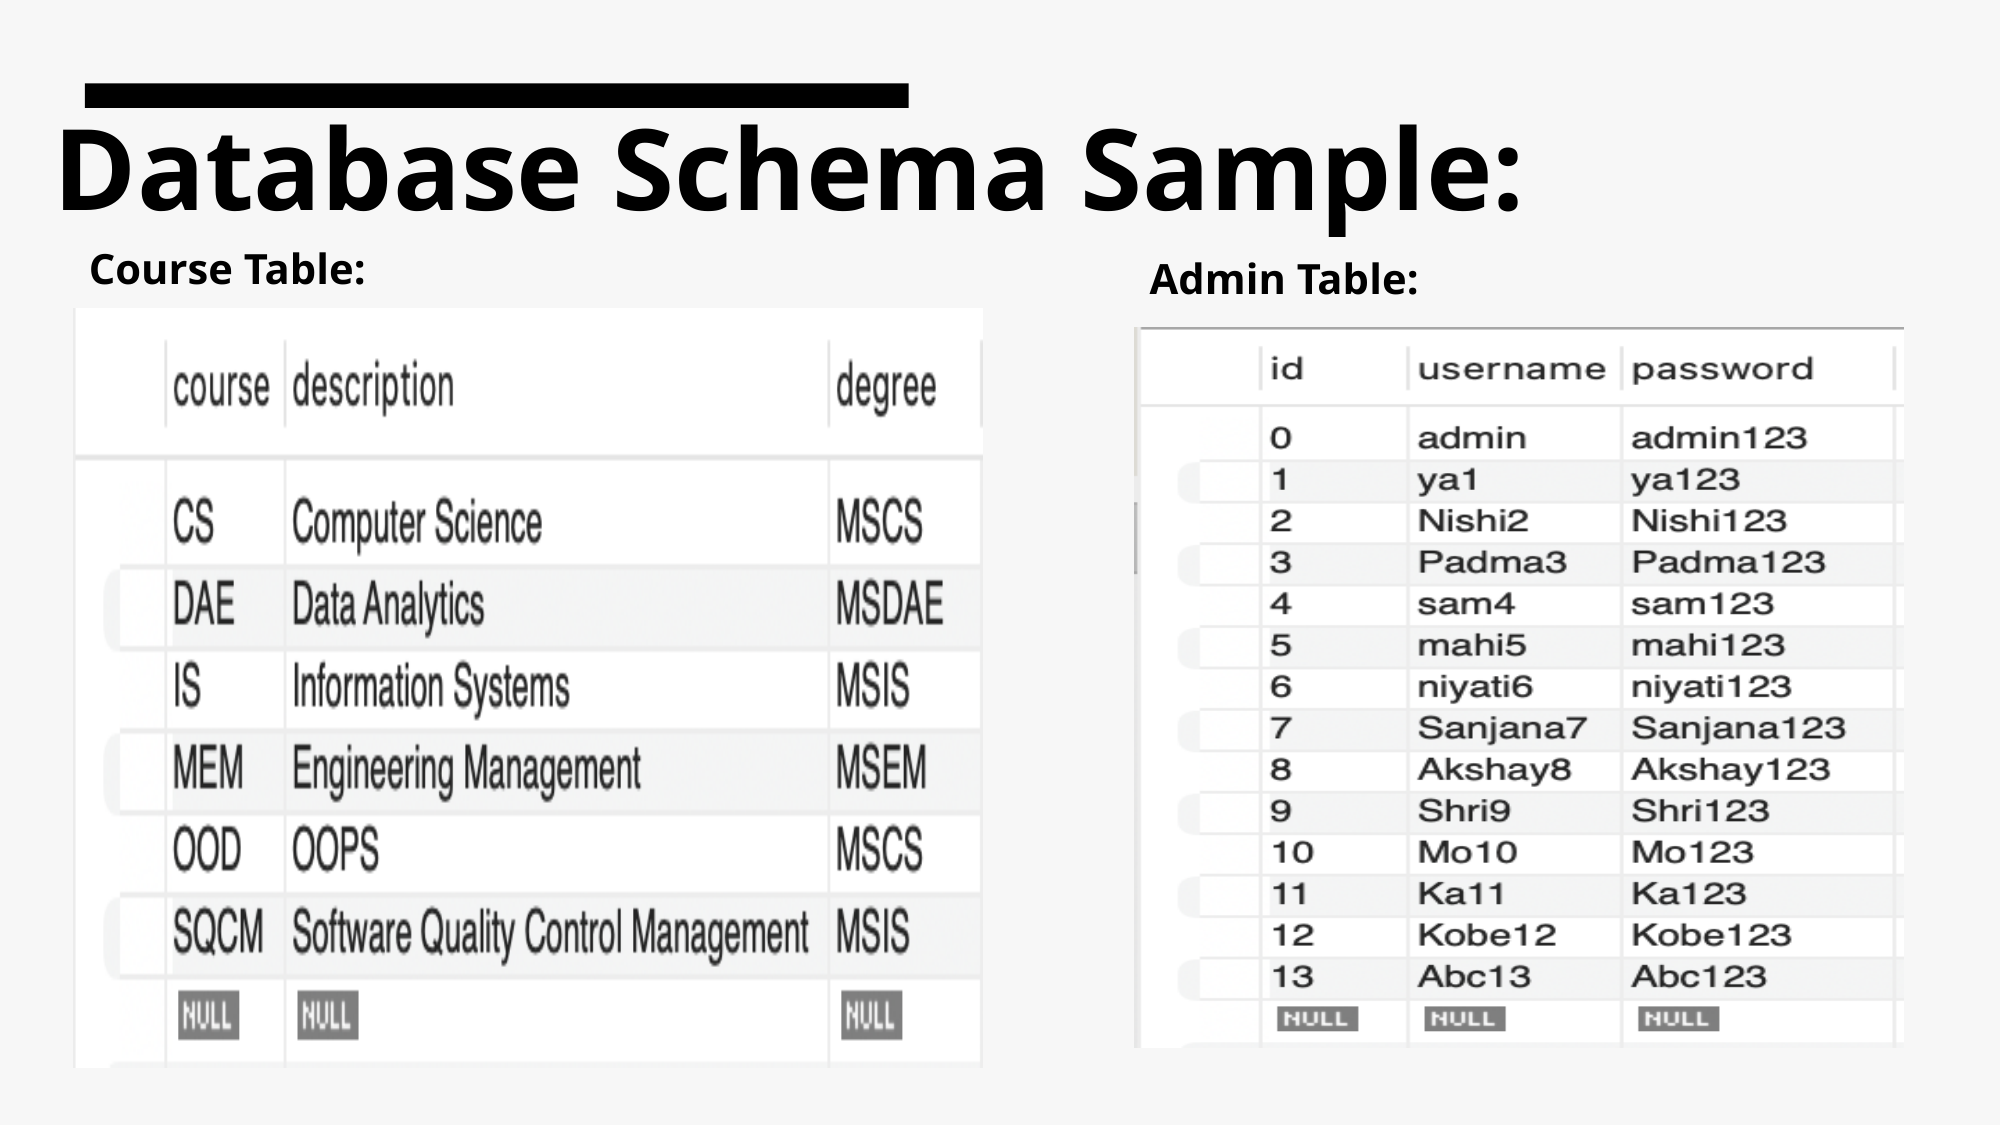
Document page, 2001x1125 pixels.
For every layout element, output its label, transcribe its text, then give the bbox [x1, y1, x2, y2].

text_box Course Table: [73, 235, 524, 301]
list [73, 308, 983, 1068]
picture [1134, 327, 1904, 1048]
text_box Admin Table: [1134, 245, 1585, 311]
title Database Schema Sample: [38, 90, 1871, 246]
